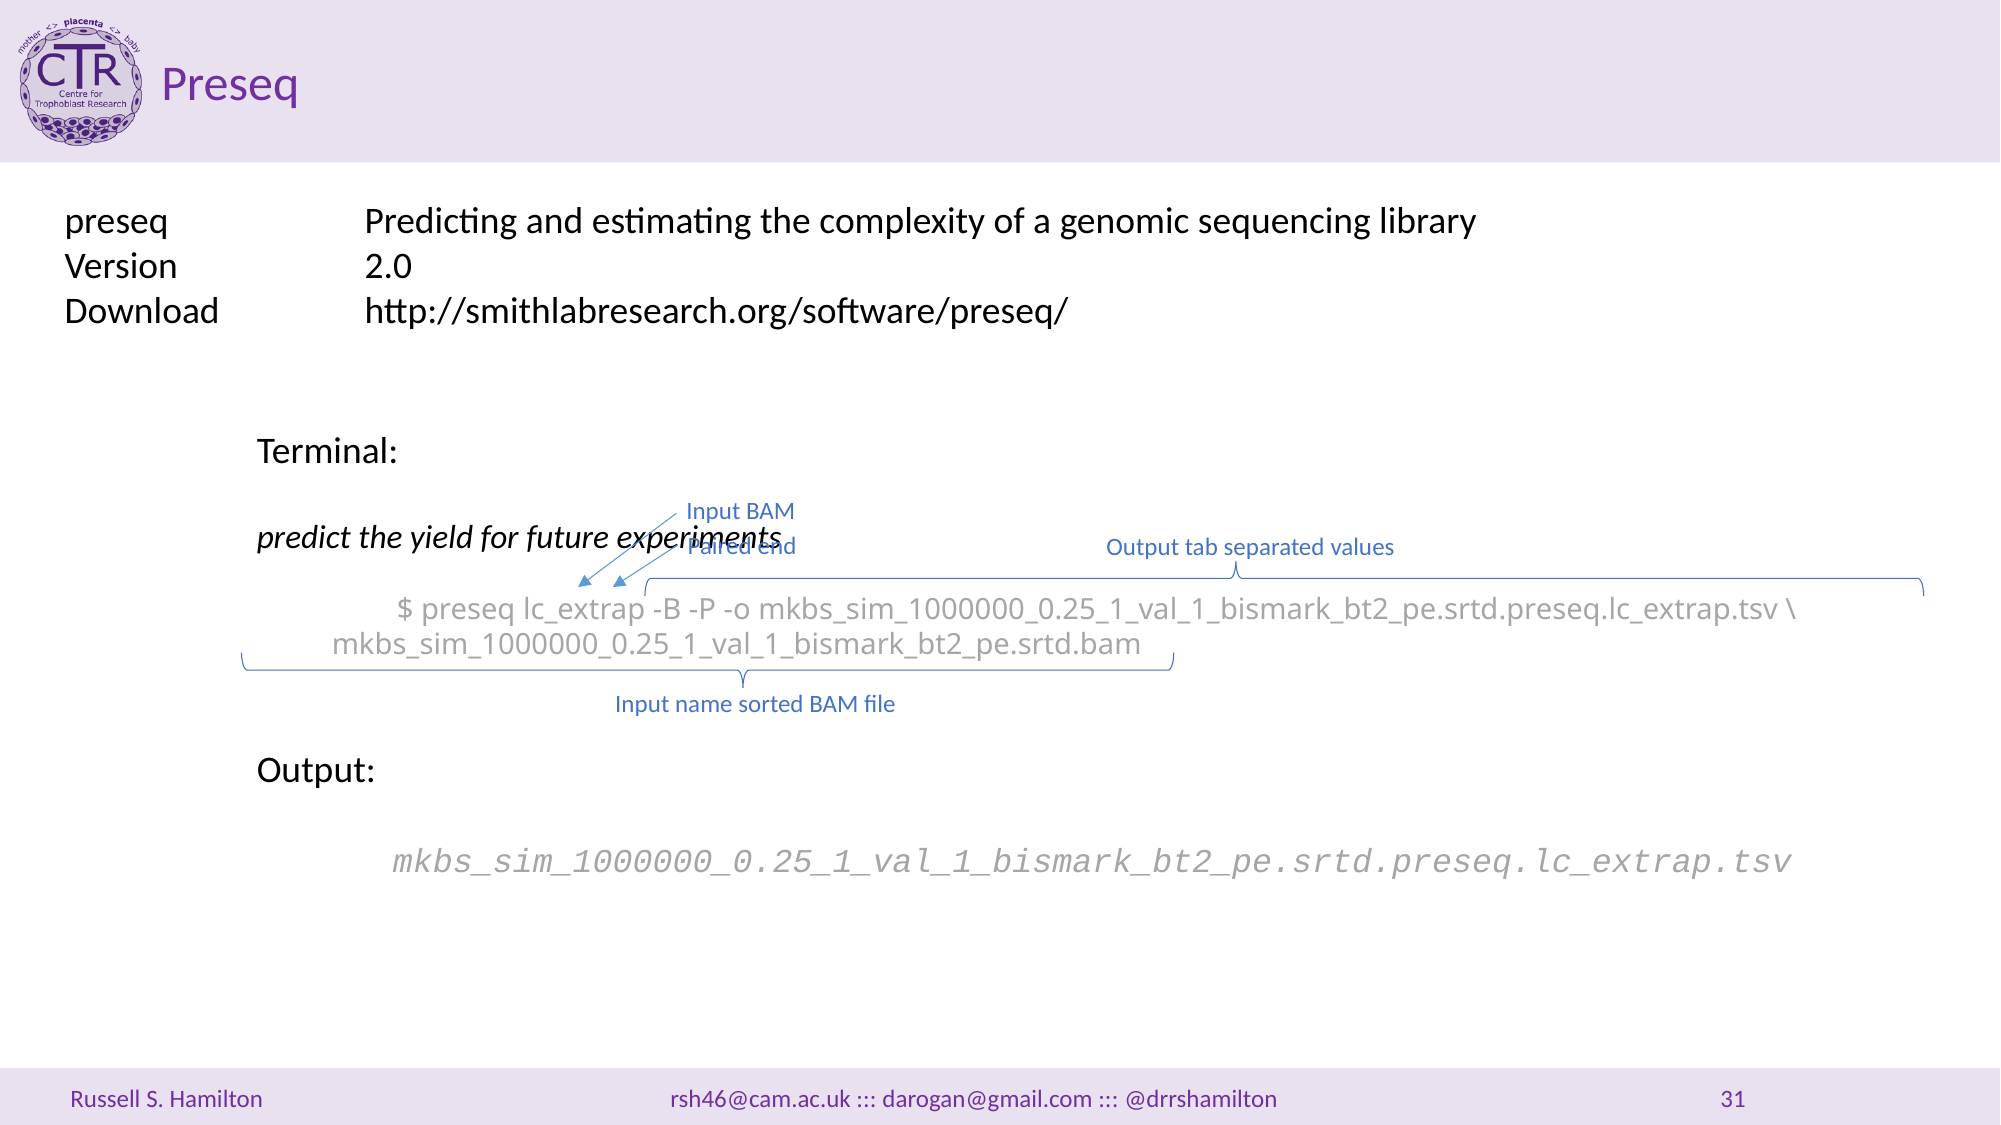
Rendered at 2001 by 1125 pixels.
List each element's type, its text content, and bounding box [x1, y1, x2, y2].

text_box [0, 1067, 2000, 1125]
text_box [612, 544, 678, 588]
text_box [578, 513, 677, 588]
text_box Russell S. Hamilton rsh46@cam.ac.uk ::: darogan@gmail.com ::: @drrshamilton 31 [55, 1074, 1910, 1120]
text_box Paired end [677, 522, 812, 567]
picture [11, 16, 146, 146]
text_box Terminal: predict the yield for future experiments $ preseq lc_extrap -B -P -o mkbs_sim_1000000_0.25_1_val_1_bismark_bt2_pe.srtd.preseq.lc_extrap.tsv \ mkbs_sim_1000000_0.25_1_val_1_bismark_bt2_pe.srtd.bam Output: mkbs_sim_1000000_0.25_1_val_1_bismark_bt2_pe.srtd.preseq.lc_extrap.tsv [242, 418, 1820, 888]
text_box preseq Predicting and estimating the complexity of a genomic sequencing library Version 2.0 Download http://smithlabresearch.org/software/preseq/ [49, 188, 1493, 339]
text_box [240, 652, 1175, 680]
text_box Input name sorted BAM file [600, 680, 912, 725]
text_box Preseq [146, 43, 315, 118]
text_box [644, 568, 1925, 597]
text_box Input BAM [671, 487, 811, 532]
text_box [0, 0, 2000, 163]
text_box Output tab separated values [1091, 522, 1411, 568]
